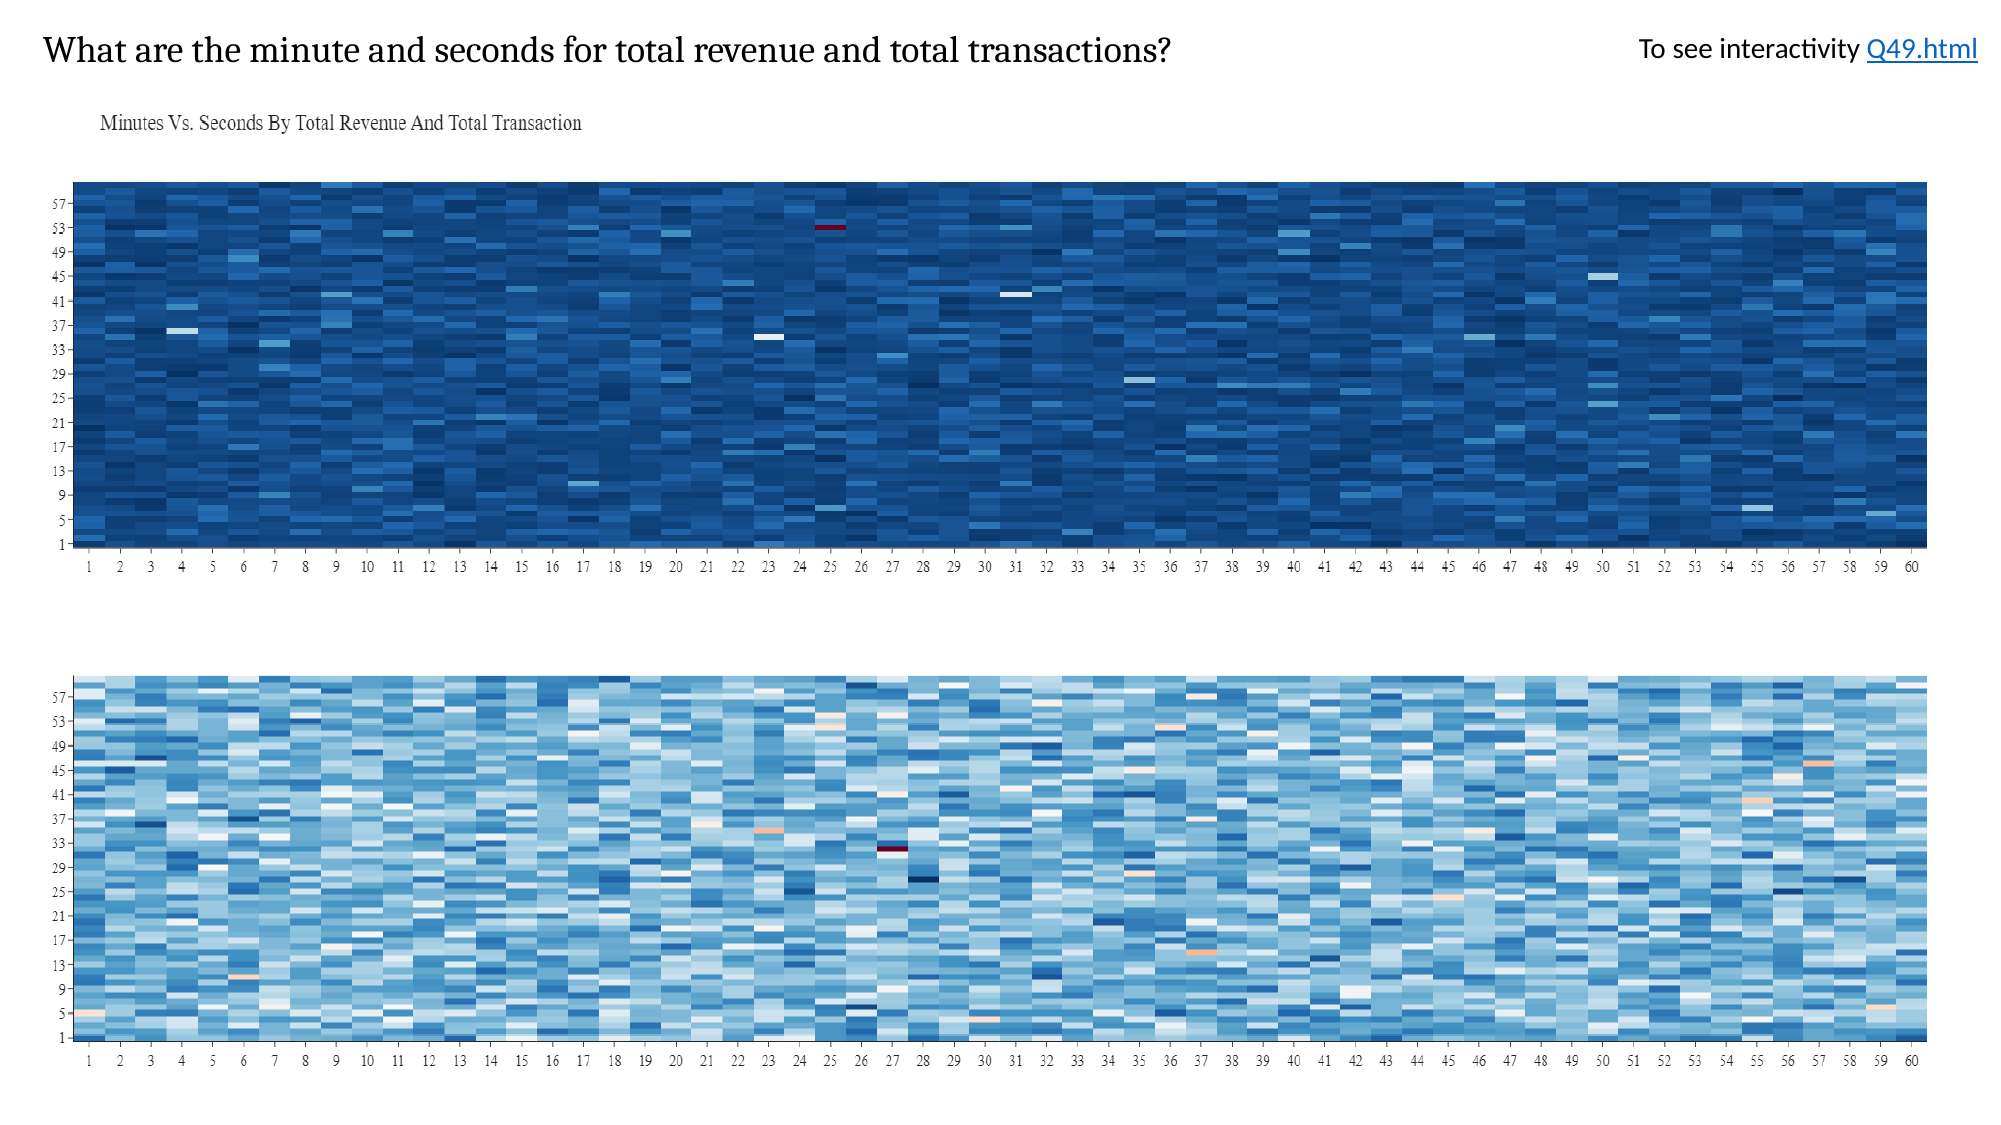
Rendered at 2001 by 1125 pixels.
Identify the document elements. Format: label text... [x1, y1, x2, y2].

text_box What are the minute and seconds for total revenue and total transactions? [28, 17, 1316, 78]
text_box To see interactivity Q49.html [1623, 22, 2000, 72]
picture [0, 78, 2000, 1125]
